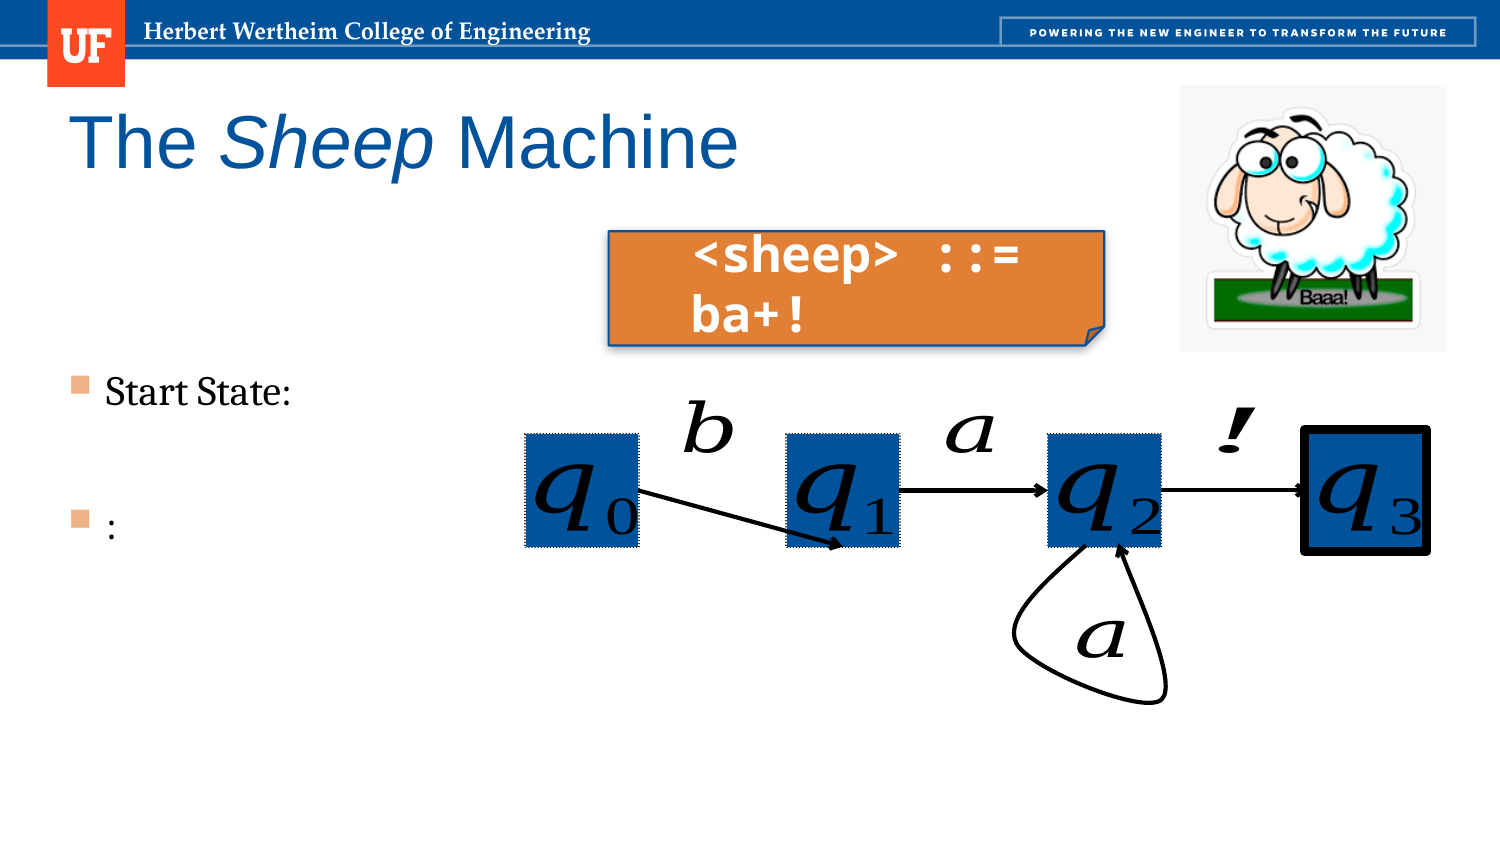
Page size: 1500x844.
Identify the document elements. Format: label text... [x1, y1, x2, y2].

picture [0, 0, 1500, 352]
title The Sheep Machine [53, 86, 1176, 224]
text_box [1013, 543, 1166, 703]
text_box <sheep> ::= ba+! [607, 230, 1106, 347]
